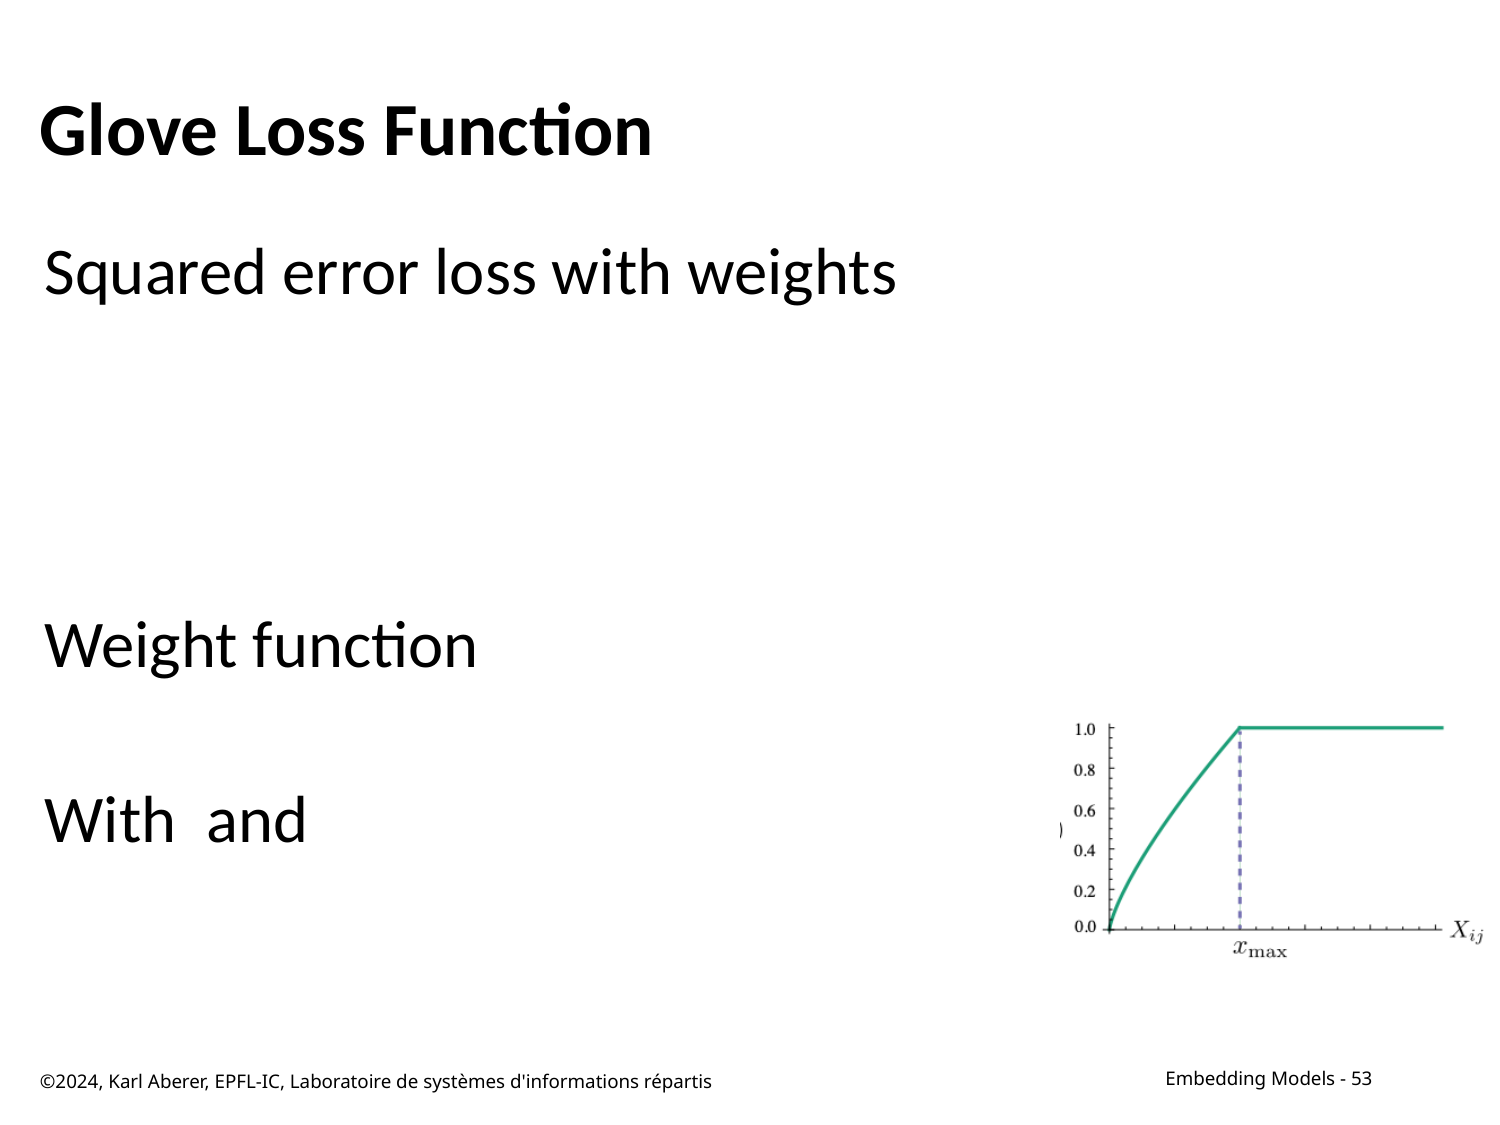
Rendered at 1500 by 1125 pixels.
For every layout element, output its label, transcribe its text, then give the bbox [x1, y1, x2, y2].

title Glove Loss Function [24, 49, 1388, 201]
picture [1059, 692, 1500, 965]
footer ©2024, Karl Aberer, EPFL-IC, Laboratoire de systèmes d'informations répartis [24, 1062, 988, 1101]
